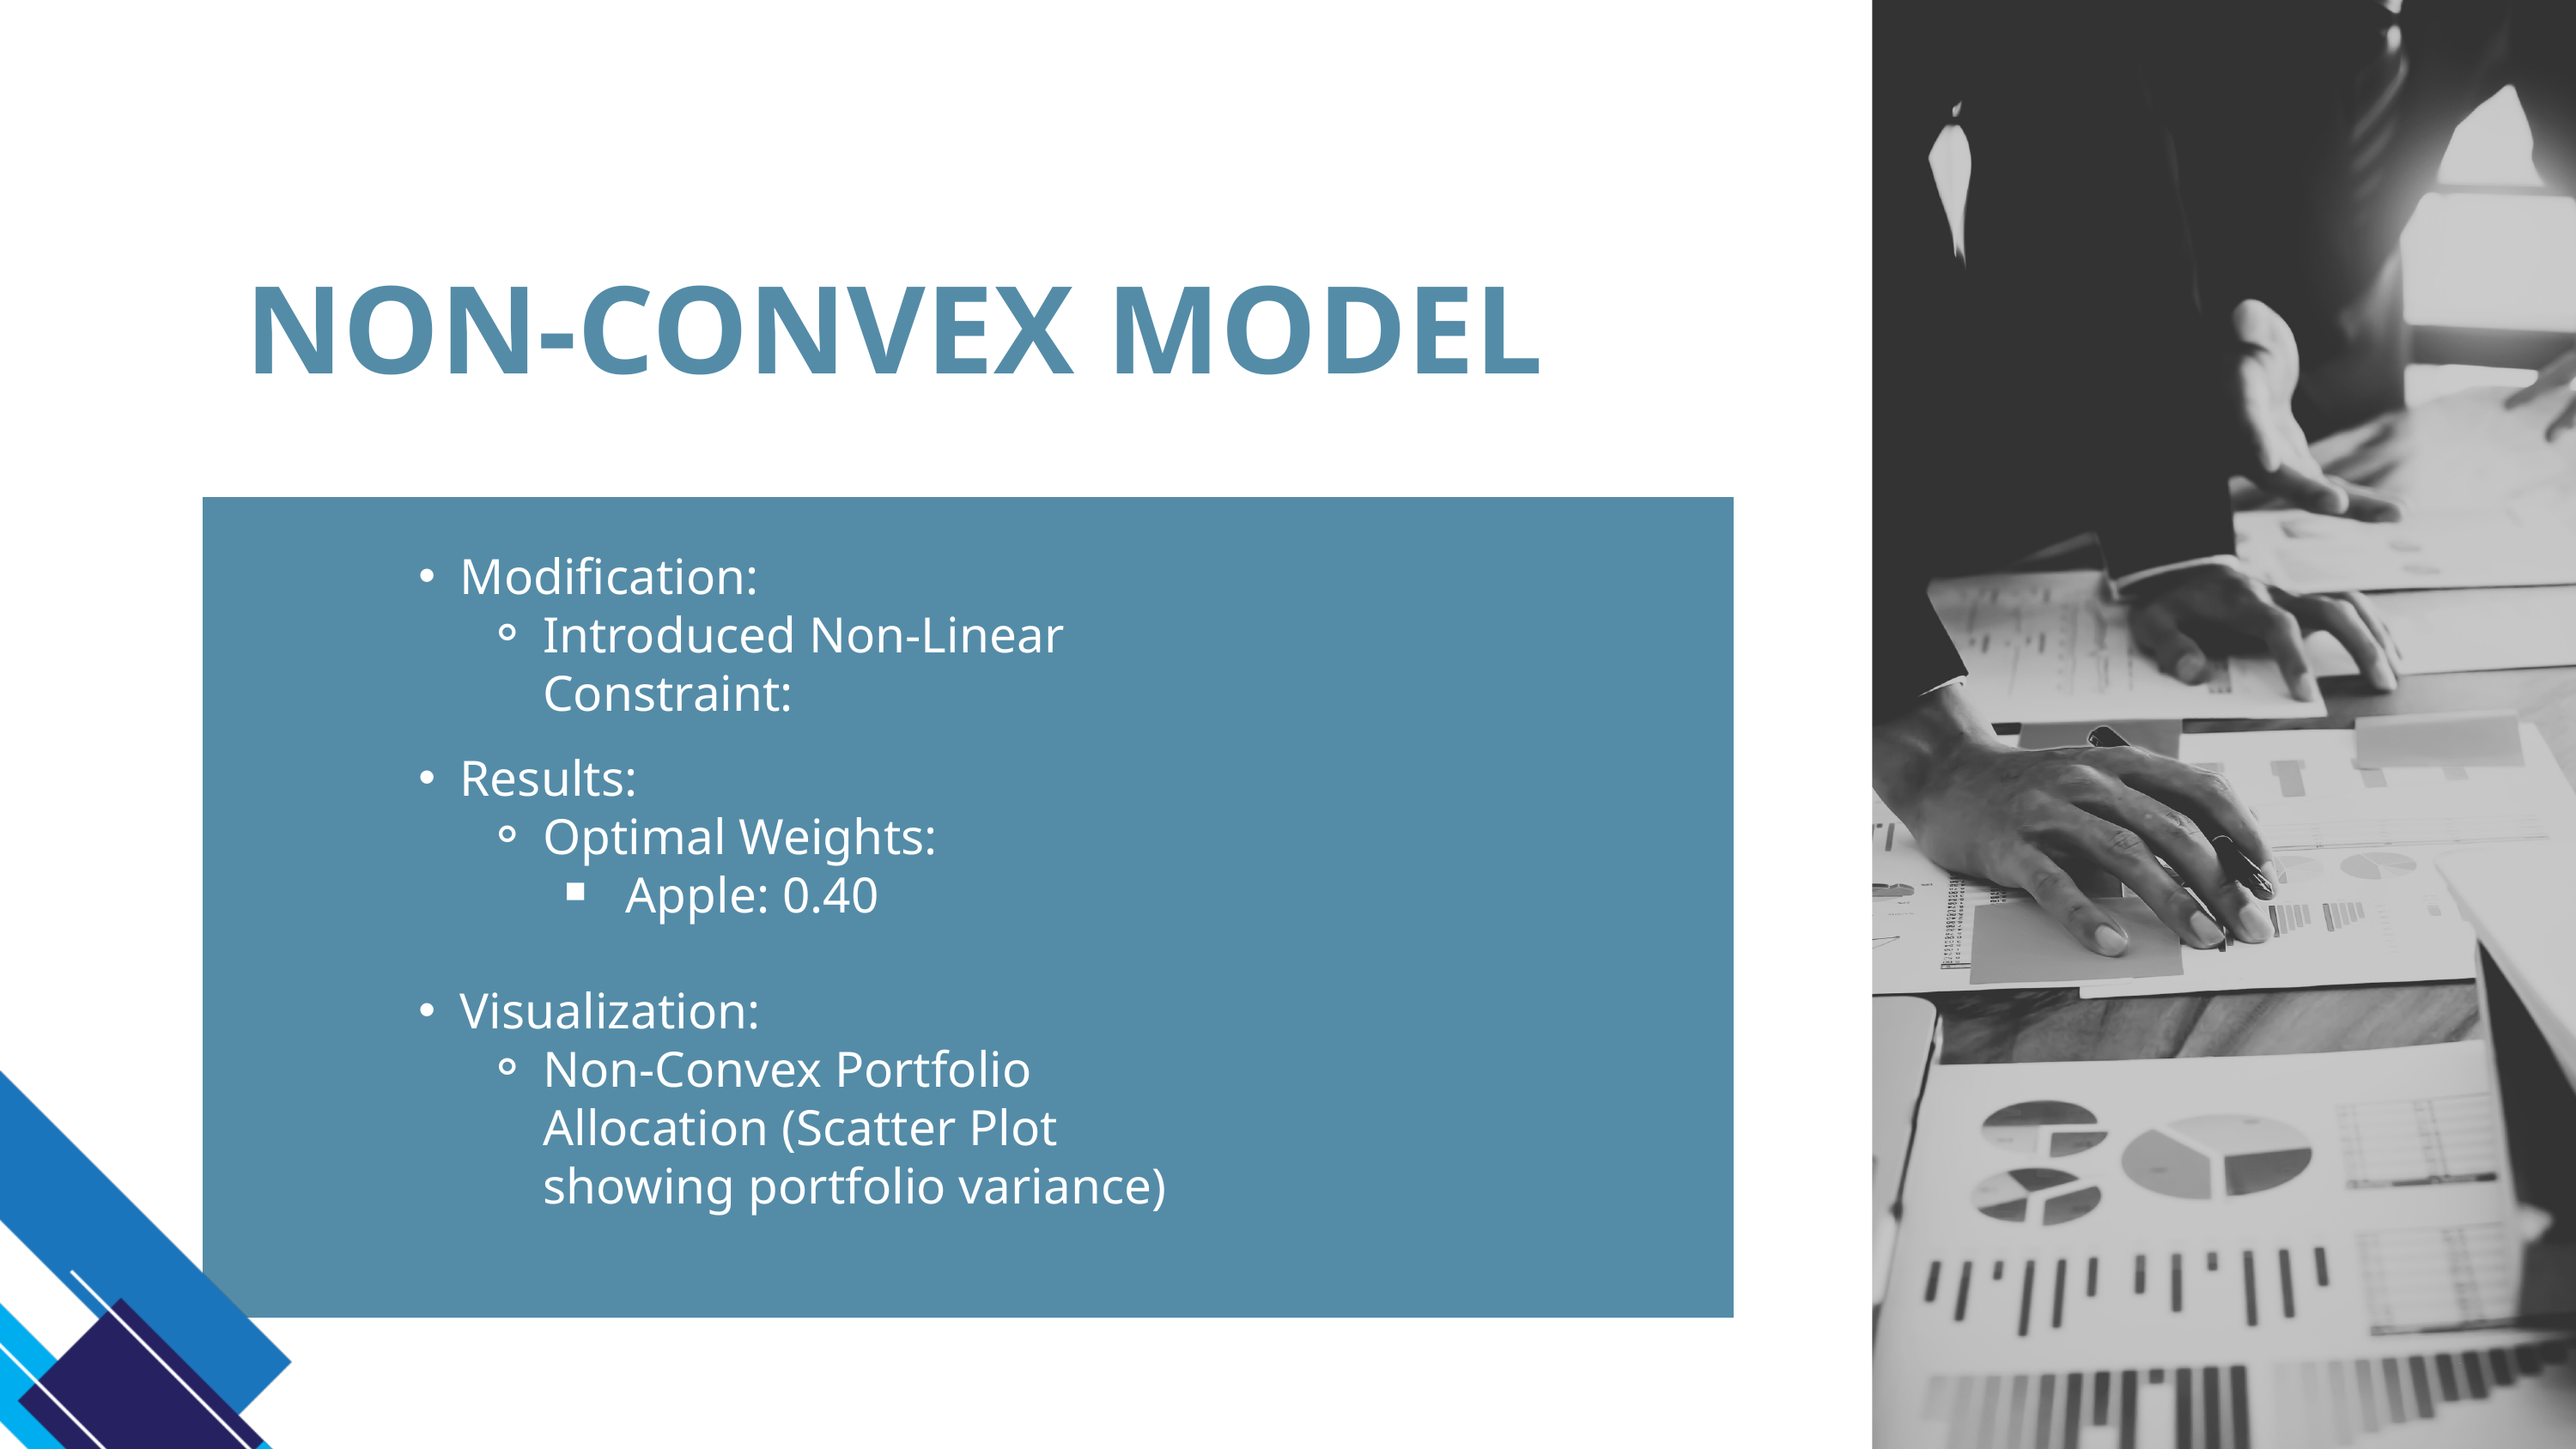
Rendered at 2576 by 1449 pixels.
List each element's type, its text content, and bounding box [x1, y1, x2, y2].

text_box NON-CONVEX MODEL [245, 260, 1673, 398]
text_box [203, 496, 1735, 1319]
text_box [0, 1070, 386, 1449]
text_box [1872, 0, 2576, 1449]
